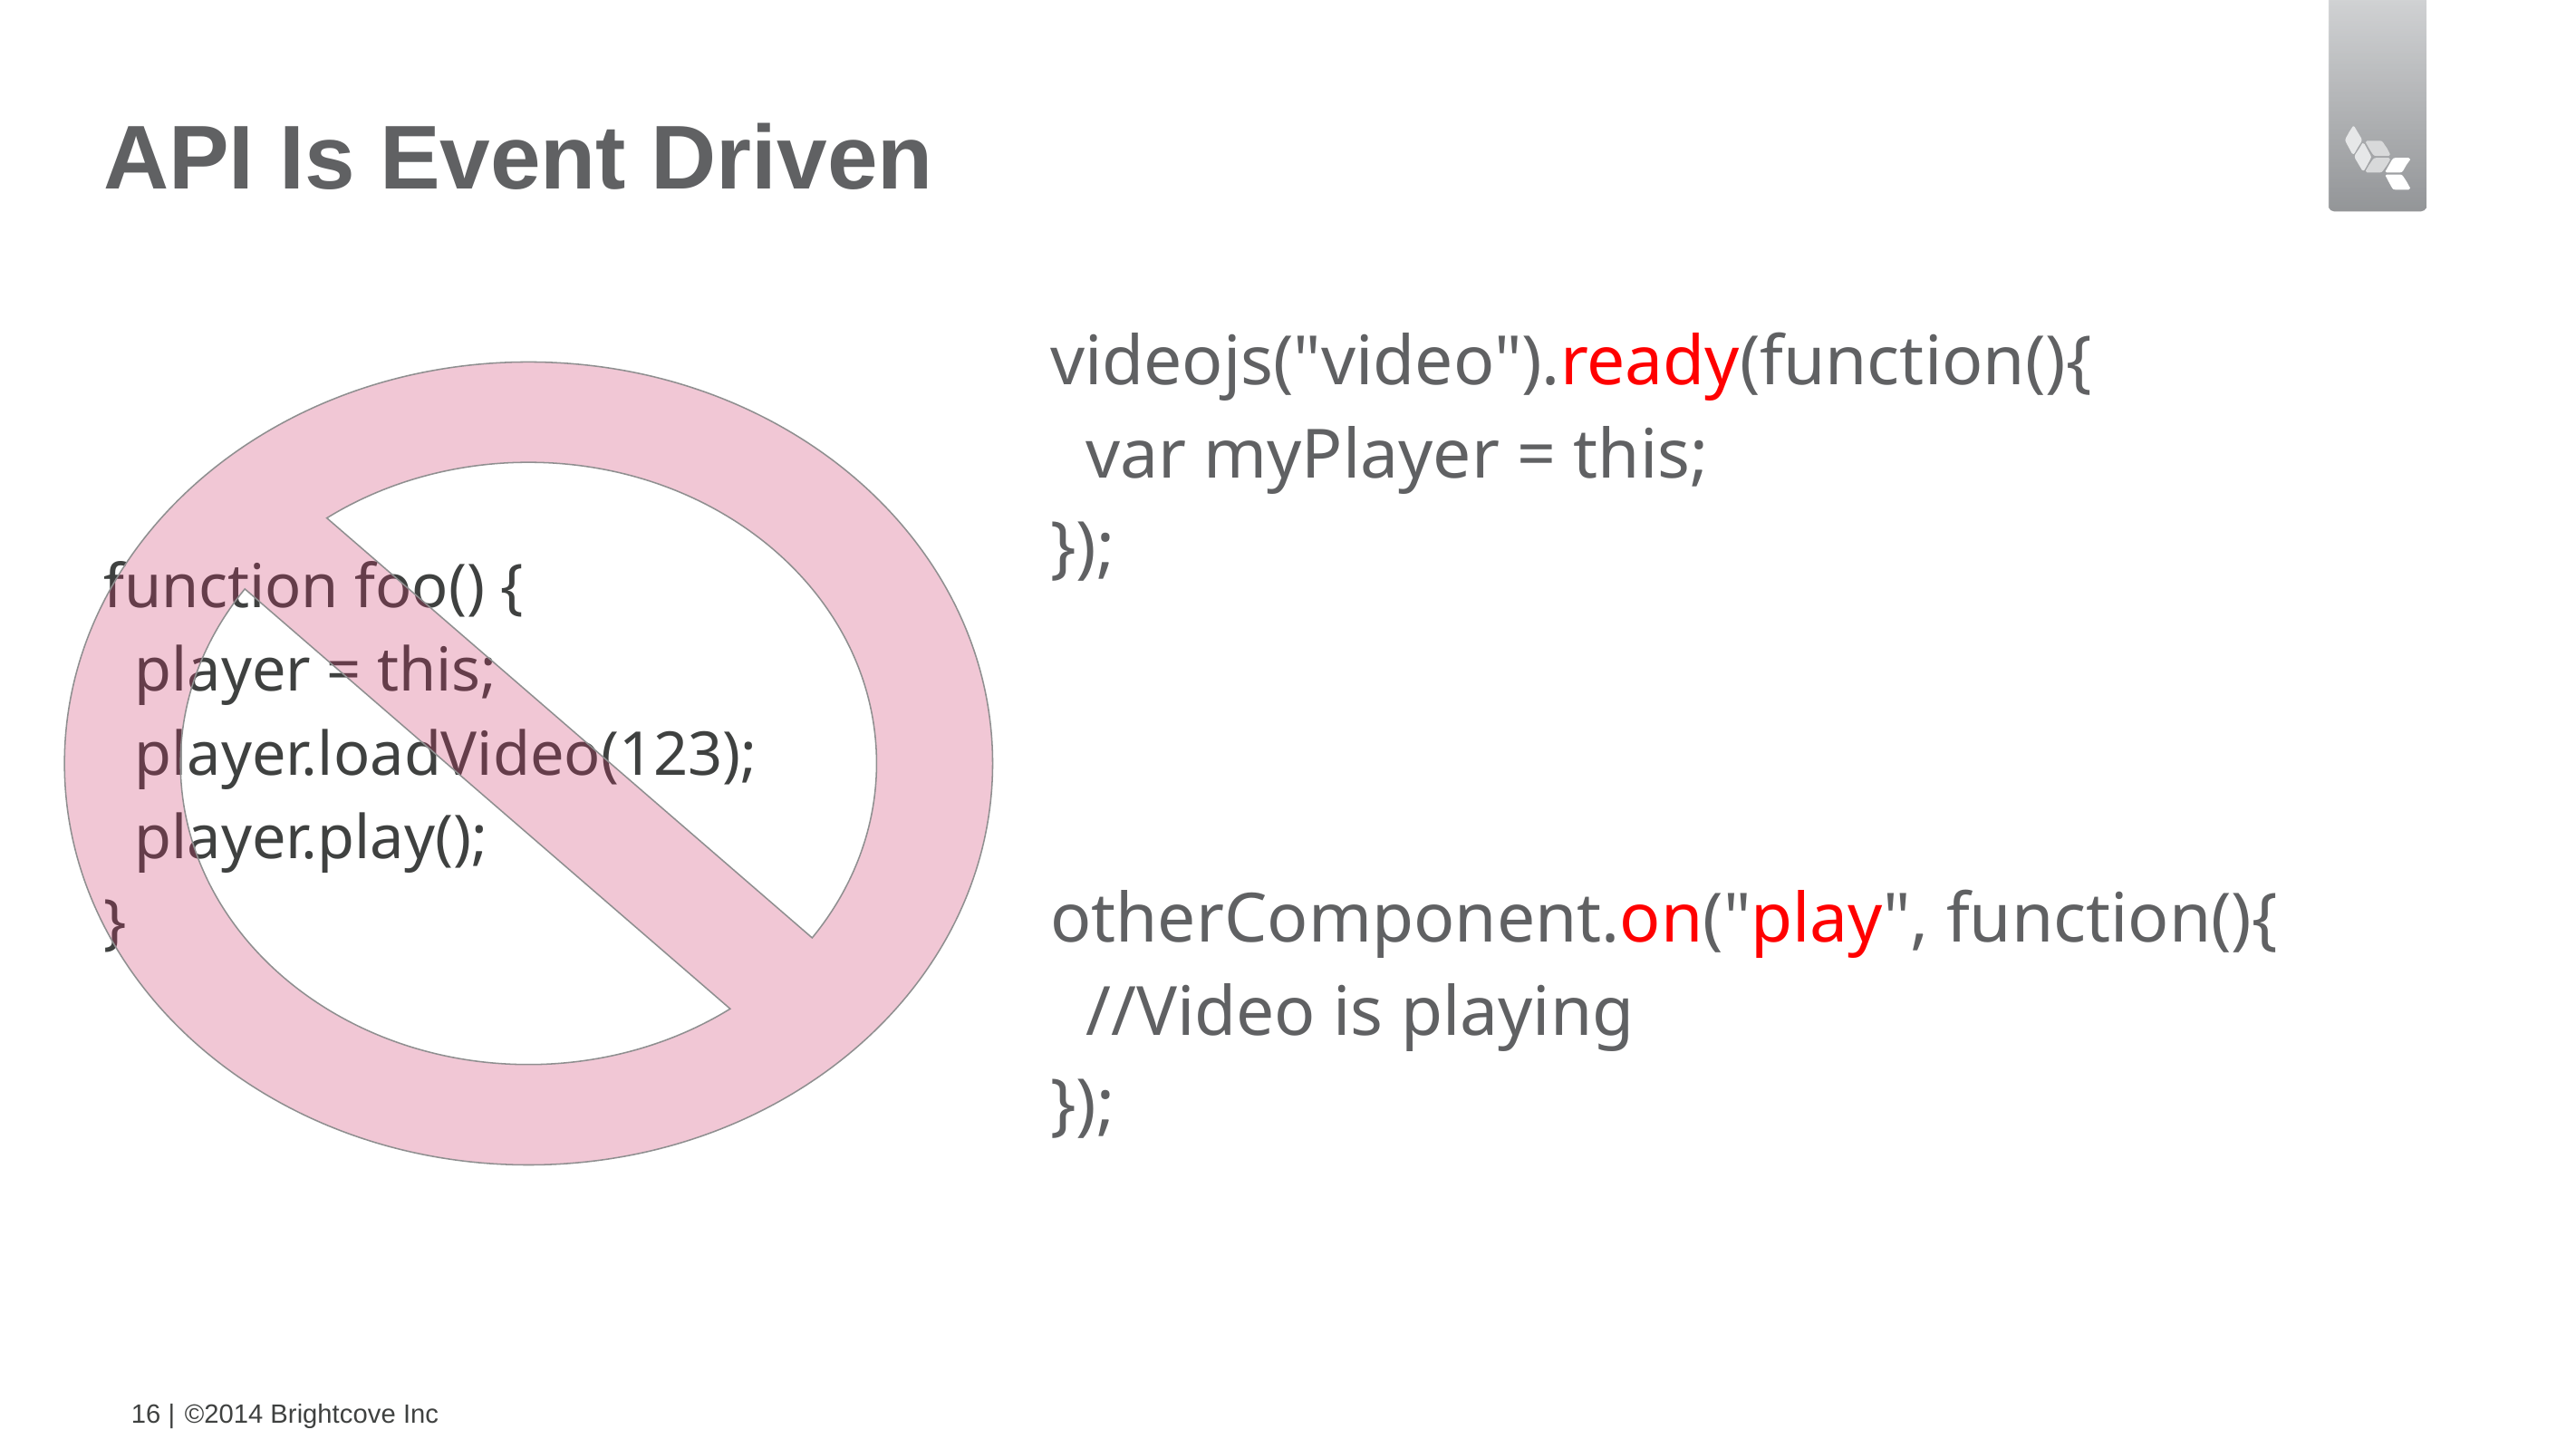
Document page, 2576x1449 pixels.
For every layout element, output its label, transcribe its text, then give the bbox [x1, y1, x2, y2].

footer ©2014 Brightcove Inc [189, 1374, 988, 1449]
text_box videojs("video").ready(function(){ var myPlayer = this; }); otherComponent.on("play", function(){ //Video is playing }); [1027, 304, 2576, 1324]
slide_number 16 | [88, 1374, 189, 1449]
text_box [64, 362, 993, 1165]
title API Is Event Driven [80, 44, 2270, 260]
list function foo() { player = this; player.loadVideo(123); player.play(); } [80, 284, 1017, 1302]
